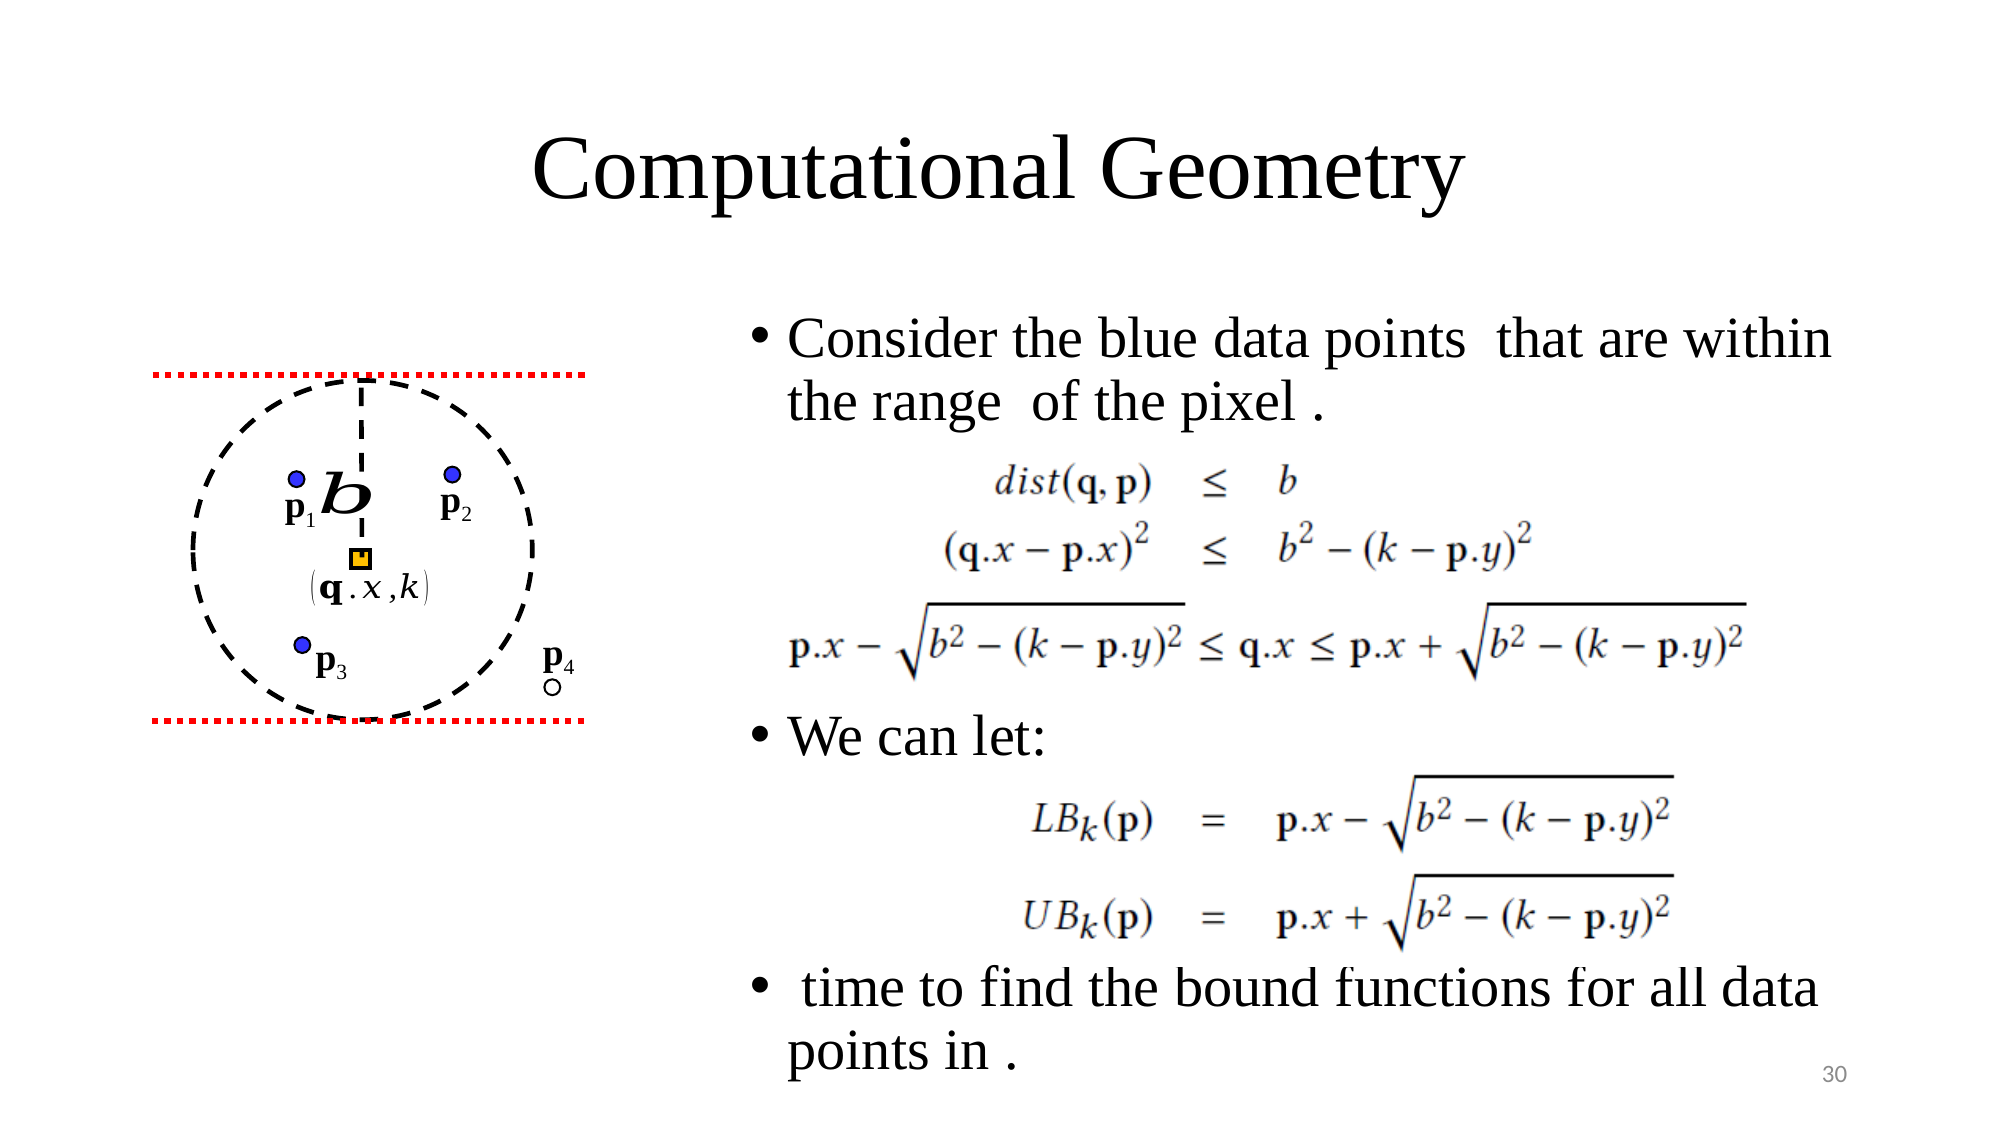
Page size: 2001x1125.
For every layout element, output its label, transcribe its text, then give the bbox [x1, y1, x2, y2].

title Computational Geometry [137, 59, 1863, 278]
picture [767, 444, 1764, 696]
text_box [191, 379, 534, 720]
slide_number 30 [1412, 1042, 1863, 1103]
picture [1006, 769, 1704, 967]
text_box [293, 636, 300, 654]
text_box [543, 687, 562, 697]
text_box p3 [300, 625, 363, 692]
text_box p1 [270, 472, 332, 539]
text_box p4 [528, 620, 590, 687]
text_box p2 [425, 467, 488, 534]
text_box [350, 549, 371, 569]
